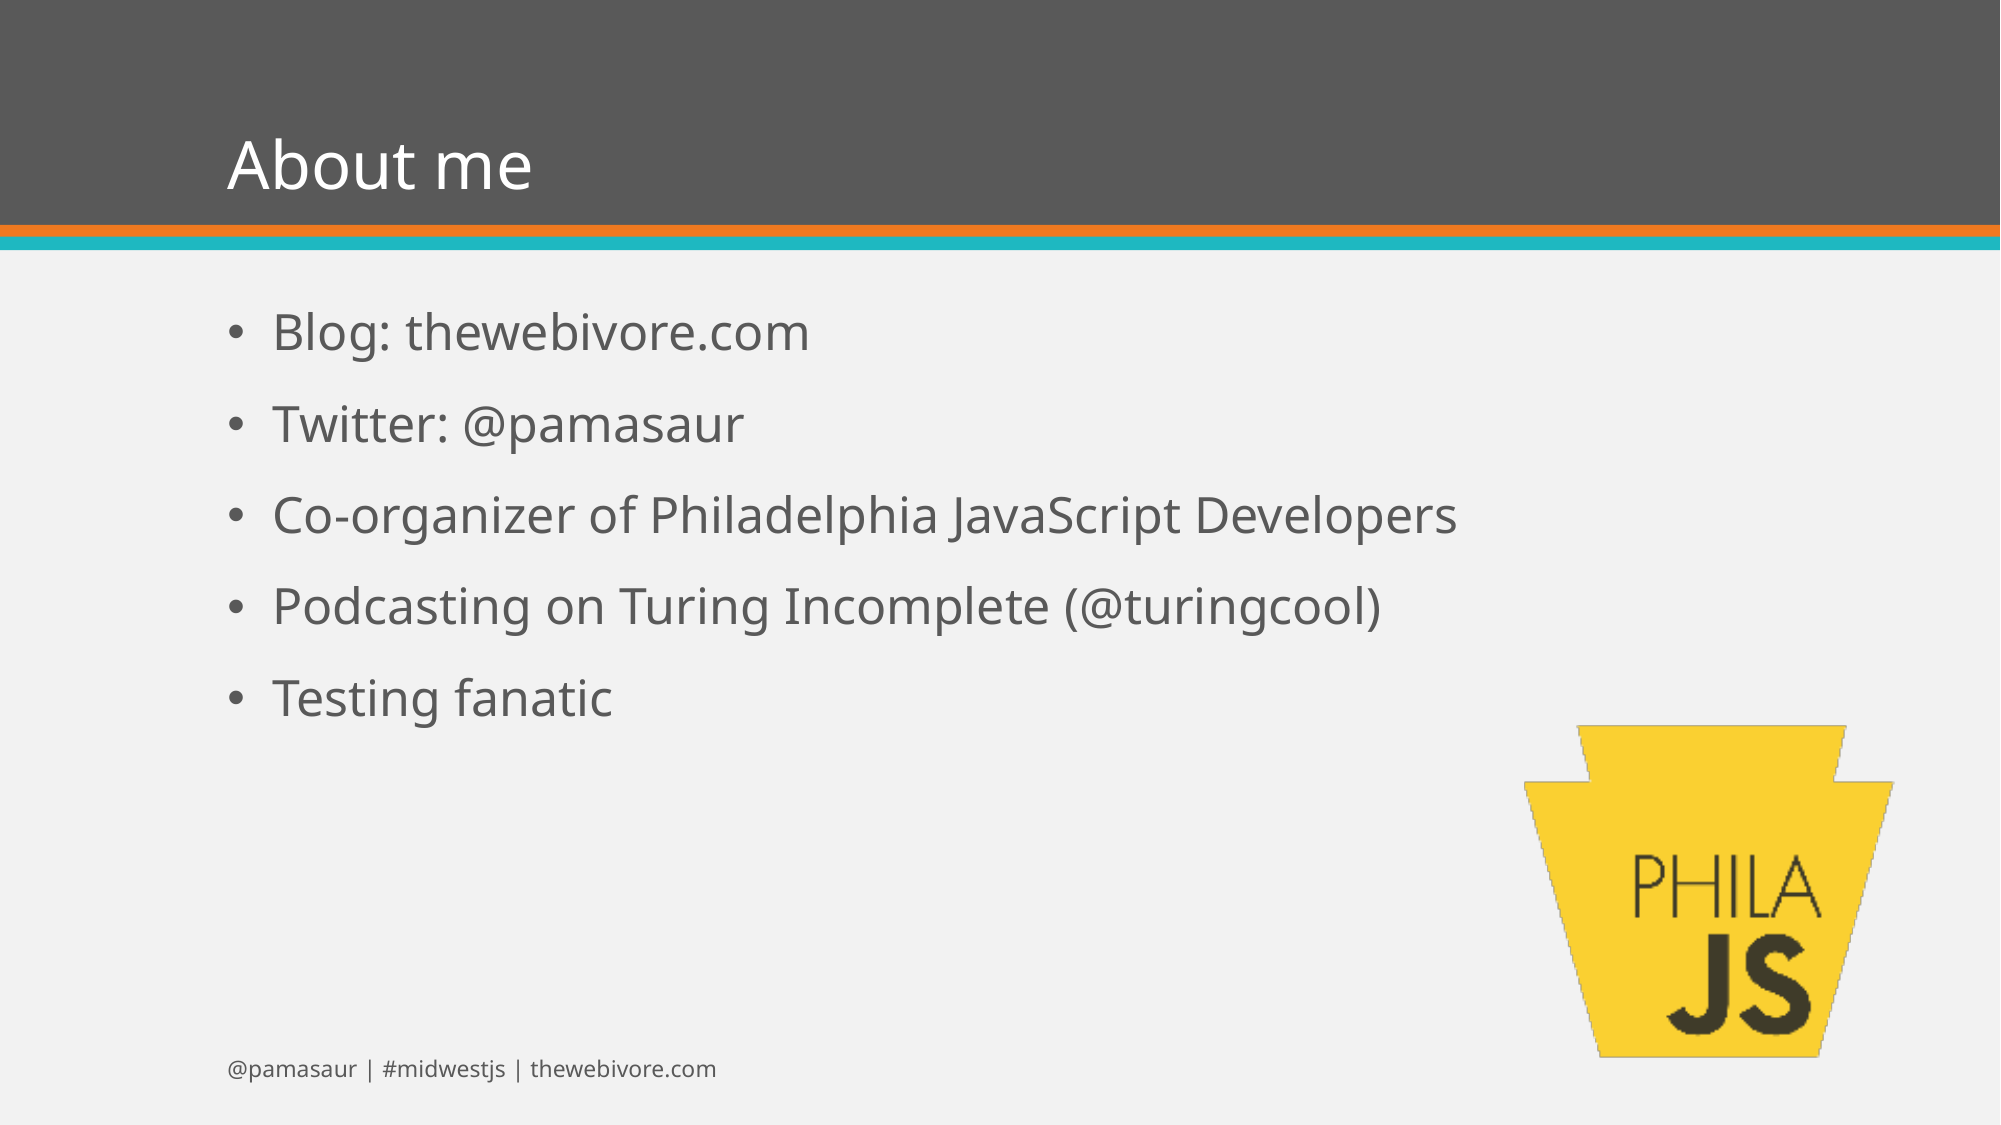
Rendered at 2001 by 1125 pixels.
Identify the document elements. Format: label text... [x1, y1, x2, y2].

title About me [212, 41, 1788, 212]
list Blog: thewebivore.com Twitter: @pamasaur Co-organizer of Philadelphia JavaScript Developers Podcasting on Turing Incomplete (@turingcool) Testing fanatic [212, 299, 1788, 1013]
picture [1523, 721, 1899, 1064]
footer @pamasaur | #midwestjs | thewebivore.com [212, 1045, 1237, 1091]
